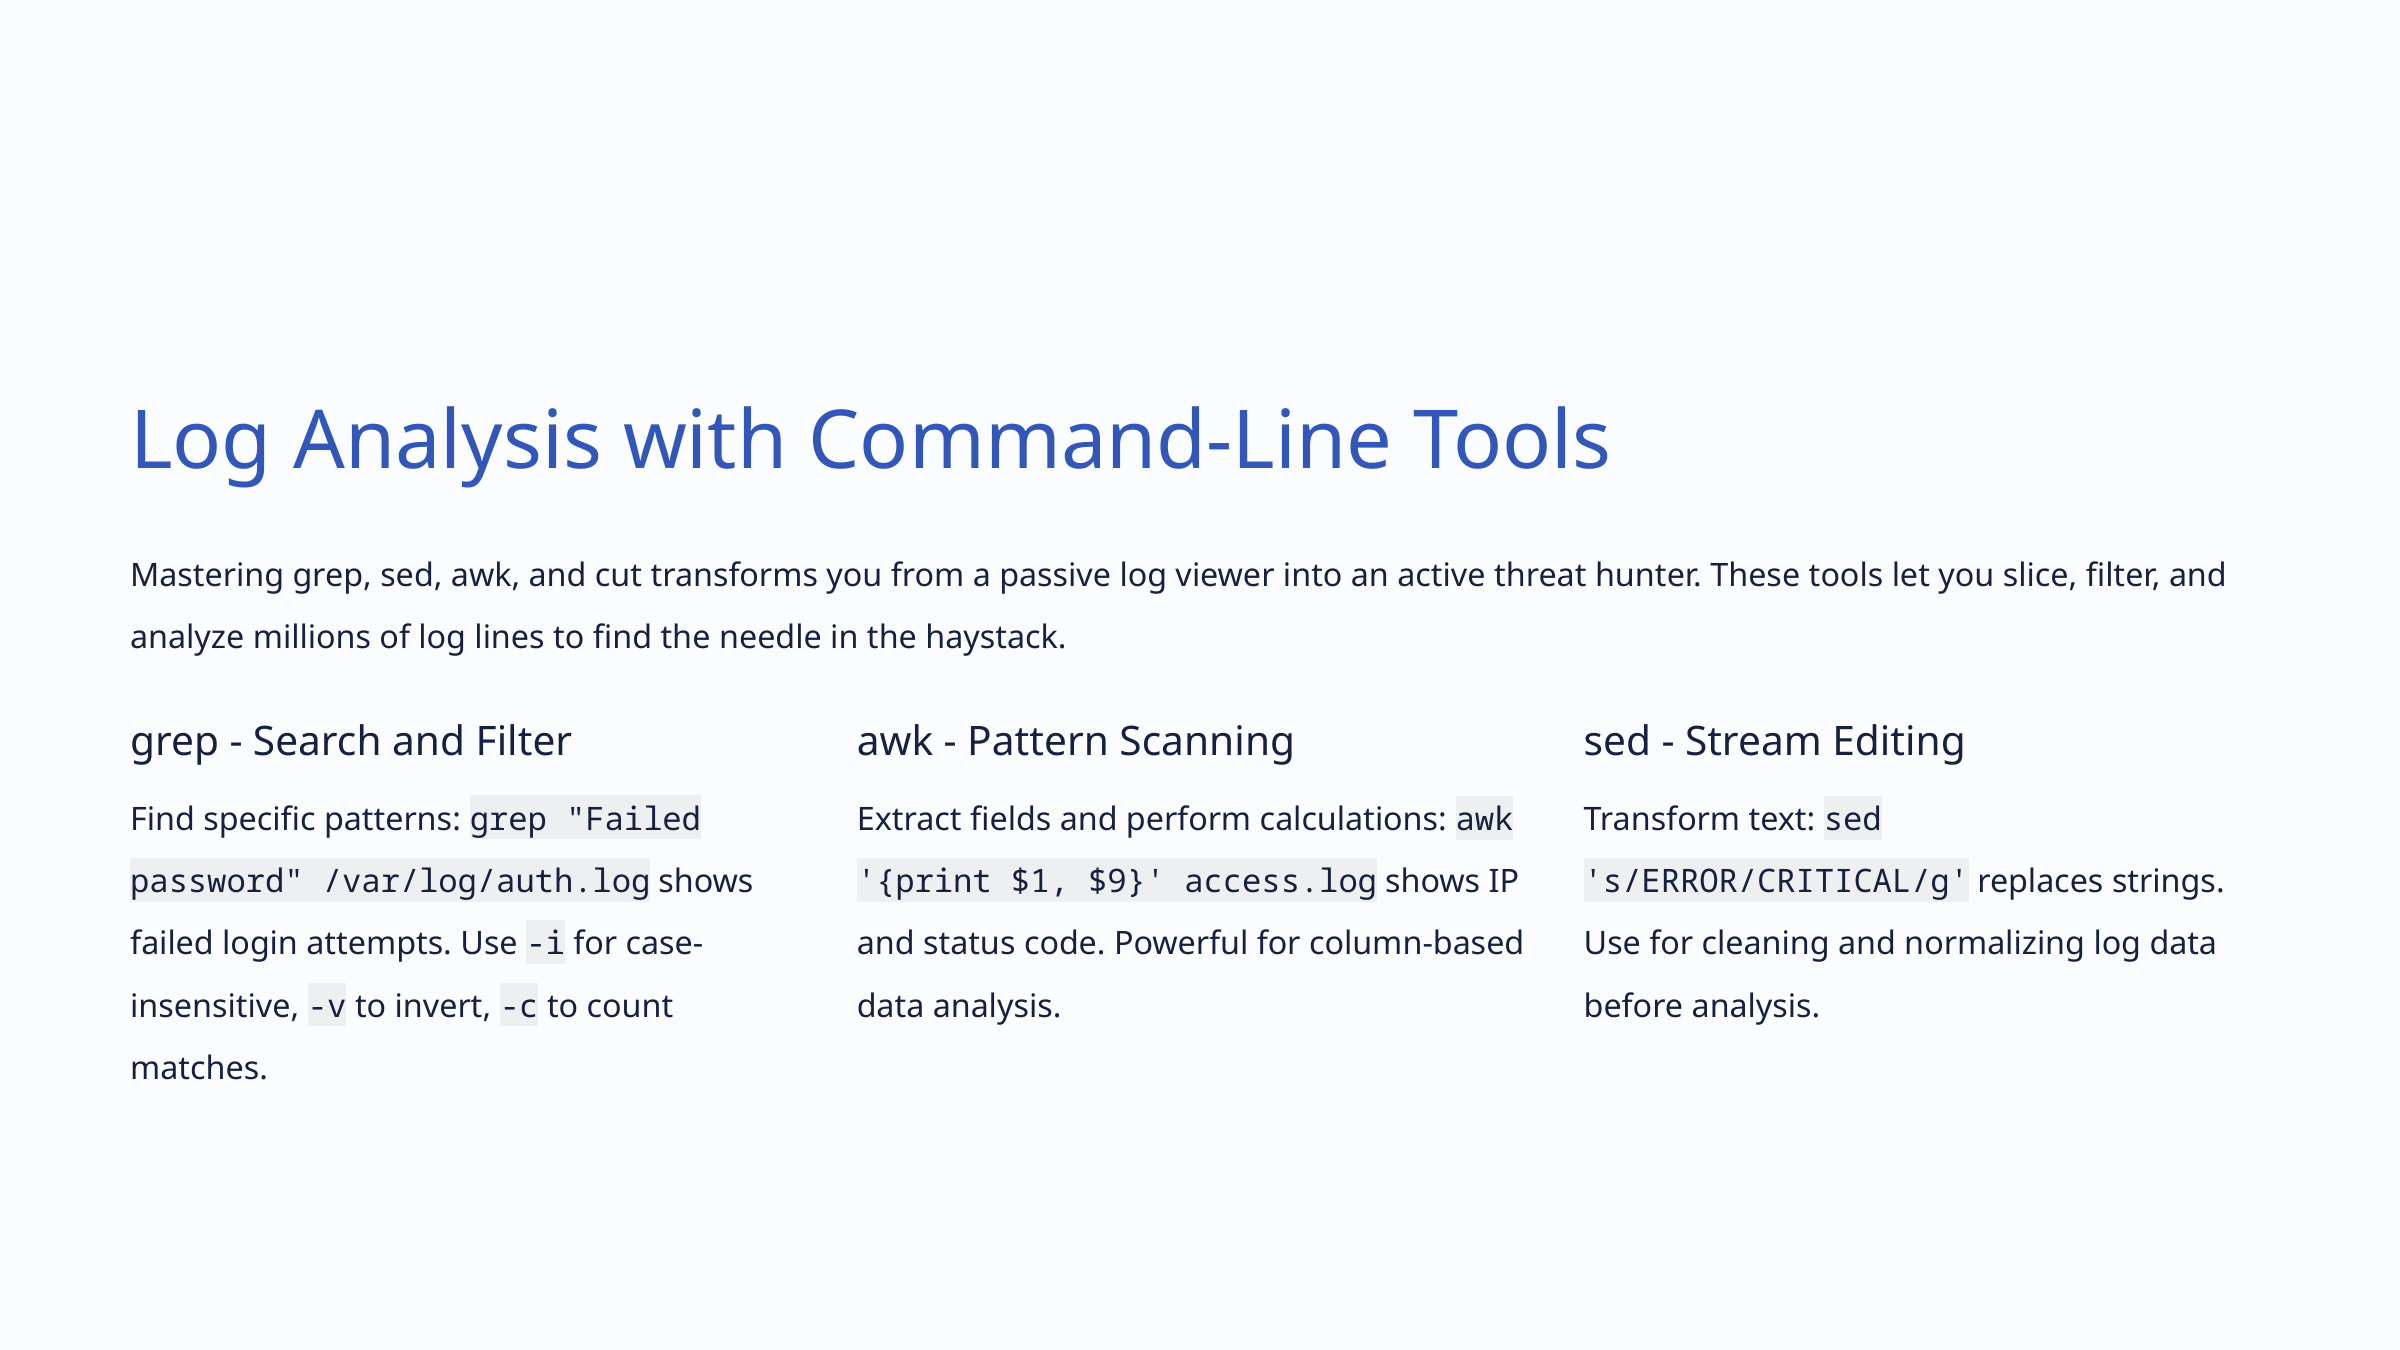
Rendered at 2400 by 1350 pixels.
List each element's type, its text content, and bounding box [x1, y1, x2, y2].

text_box Transform text: sed 's/ERROR/CRITICAL/g' replaces strings. Use for cleaning and normalizing log data before analysis. [1583, 774, 2270, 932]
text_box grep - Search and Filter [130, 703, 579, 755]
text_box sed - Stream Editing [1583, 703, 1991, 755]
text_box Log Analysis with Command-Line Tools [130, 363, 1679, 466]
text_box Mastering grep, sed, awk, and cut transforms you from a passive log viewer into an active threat hunter. These tools let you slice, filter, and analyze millions of log lines to find the needle in the haystack. [130, 530, 2270, 635]
text_box Extract fields and perform calculations: awk '{print $1, $9}' access.log shows IP and status code. Powerful for column-based data analysis. [856, 774, 1543, 986]
text_box Find specific patterns: grep "Failed password" /var/log/auth.log shows failed login attempts. Use -i for case-insensitive, -v to invert, -c to count matches. [130, 774, 817, 987]
text_box awk - Pattern Scanning [856, 703, 1313, 755]
